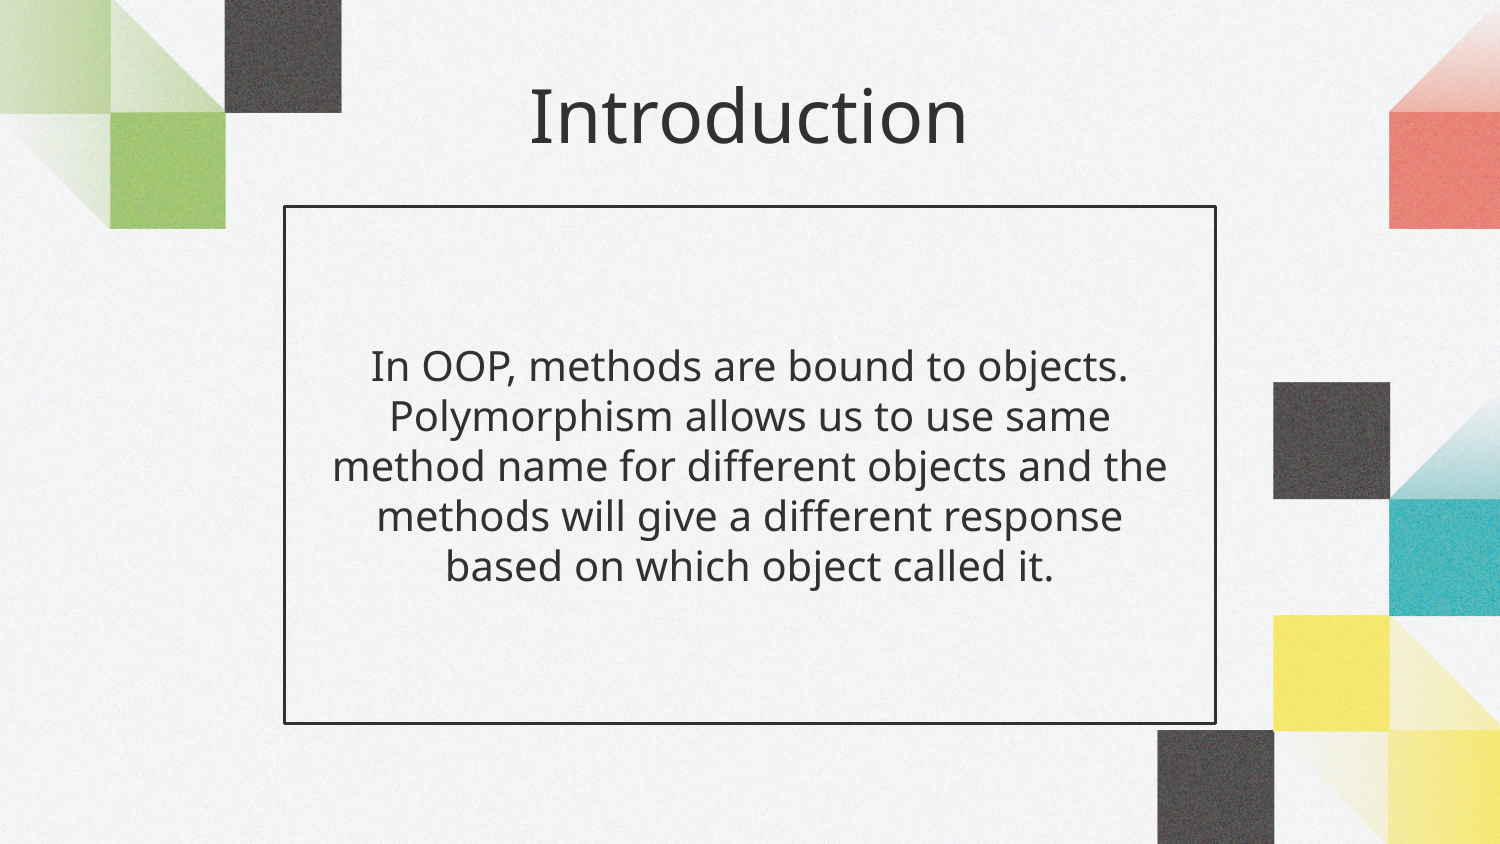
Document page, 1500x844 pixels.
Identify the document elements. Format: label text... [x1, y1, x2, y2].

title Introduction [386, 33, 1114, 195]
picture [0, 0, 1500, 844]
subtitle In OOP, methods are bound to objects. Polymorphism allows us to use same method name for different objects and the methods will give a different response based on which object called it. [283, 205, 1217, 725]
